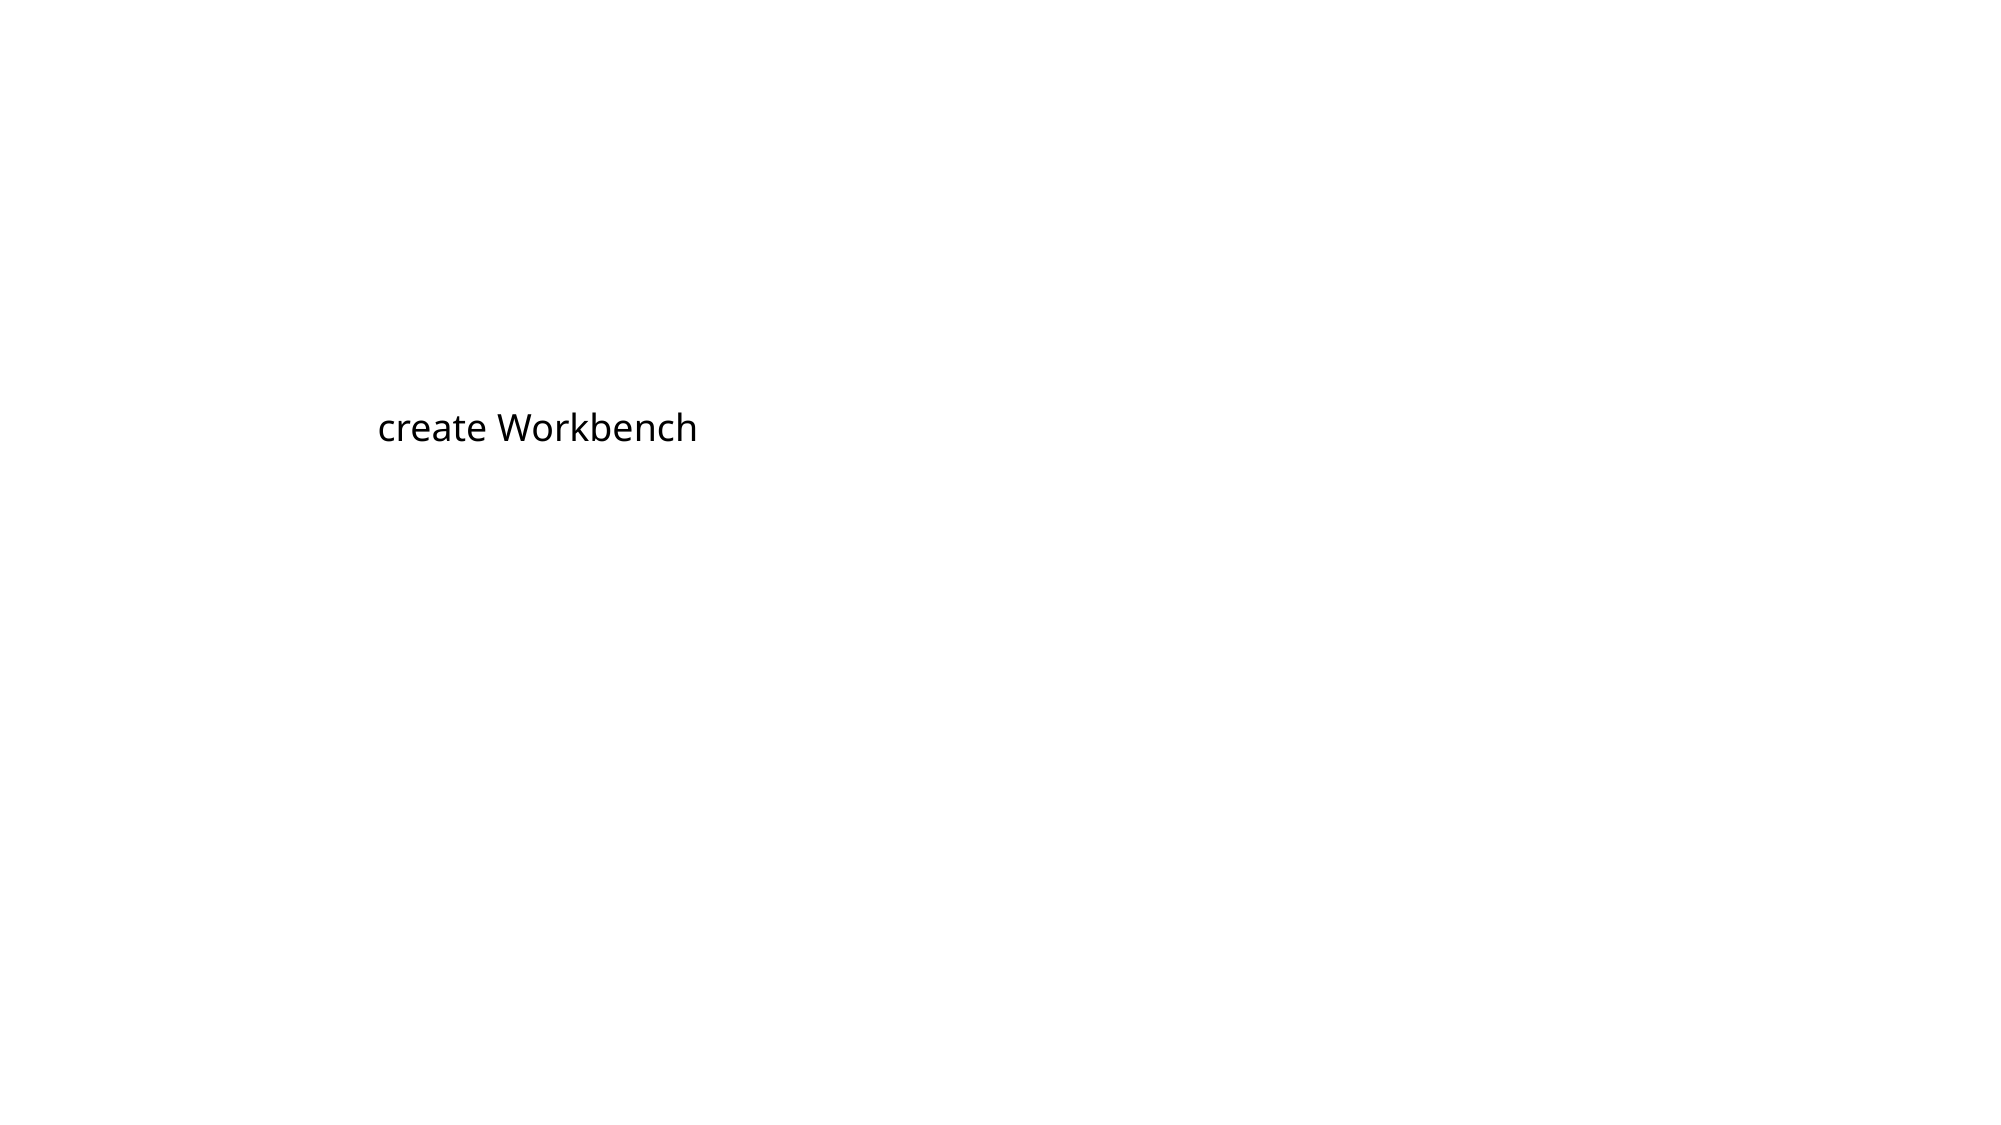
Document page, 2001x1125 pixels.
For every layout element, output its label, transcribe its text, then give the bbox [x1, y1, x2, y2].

text_box create Workbench [363, 396, 714, 457]
